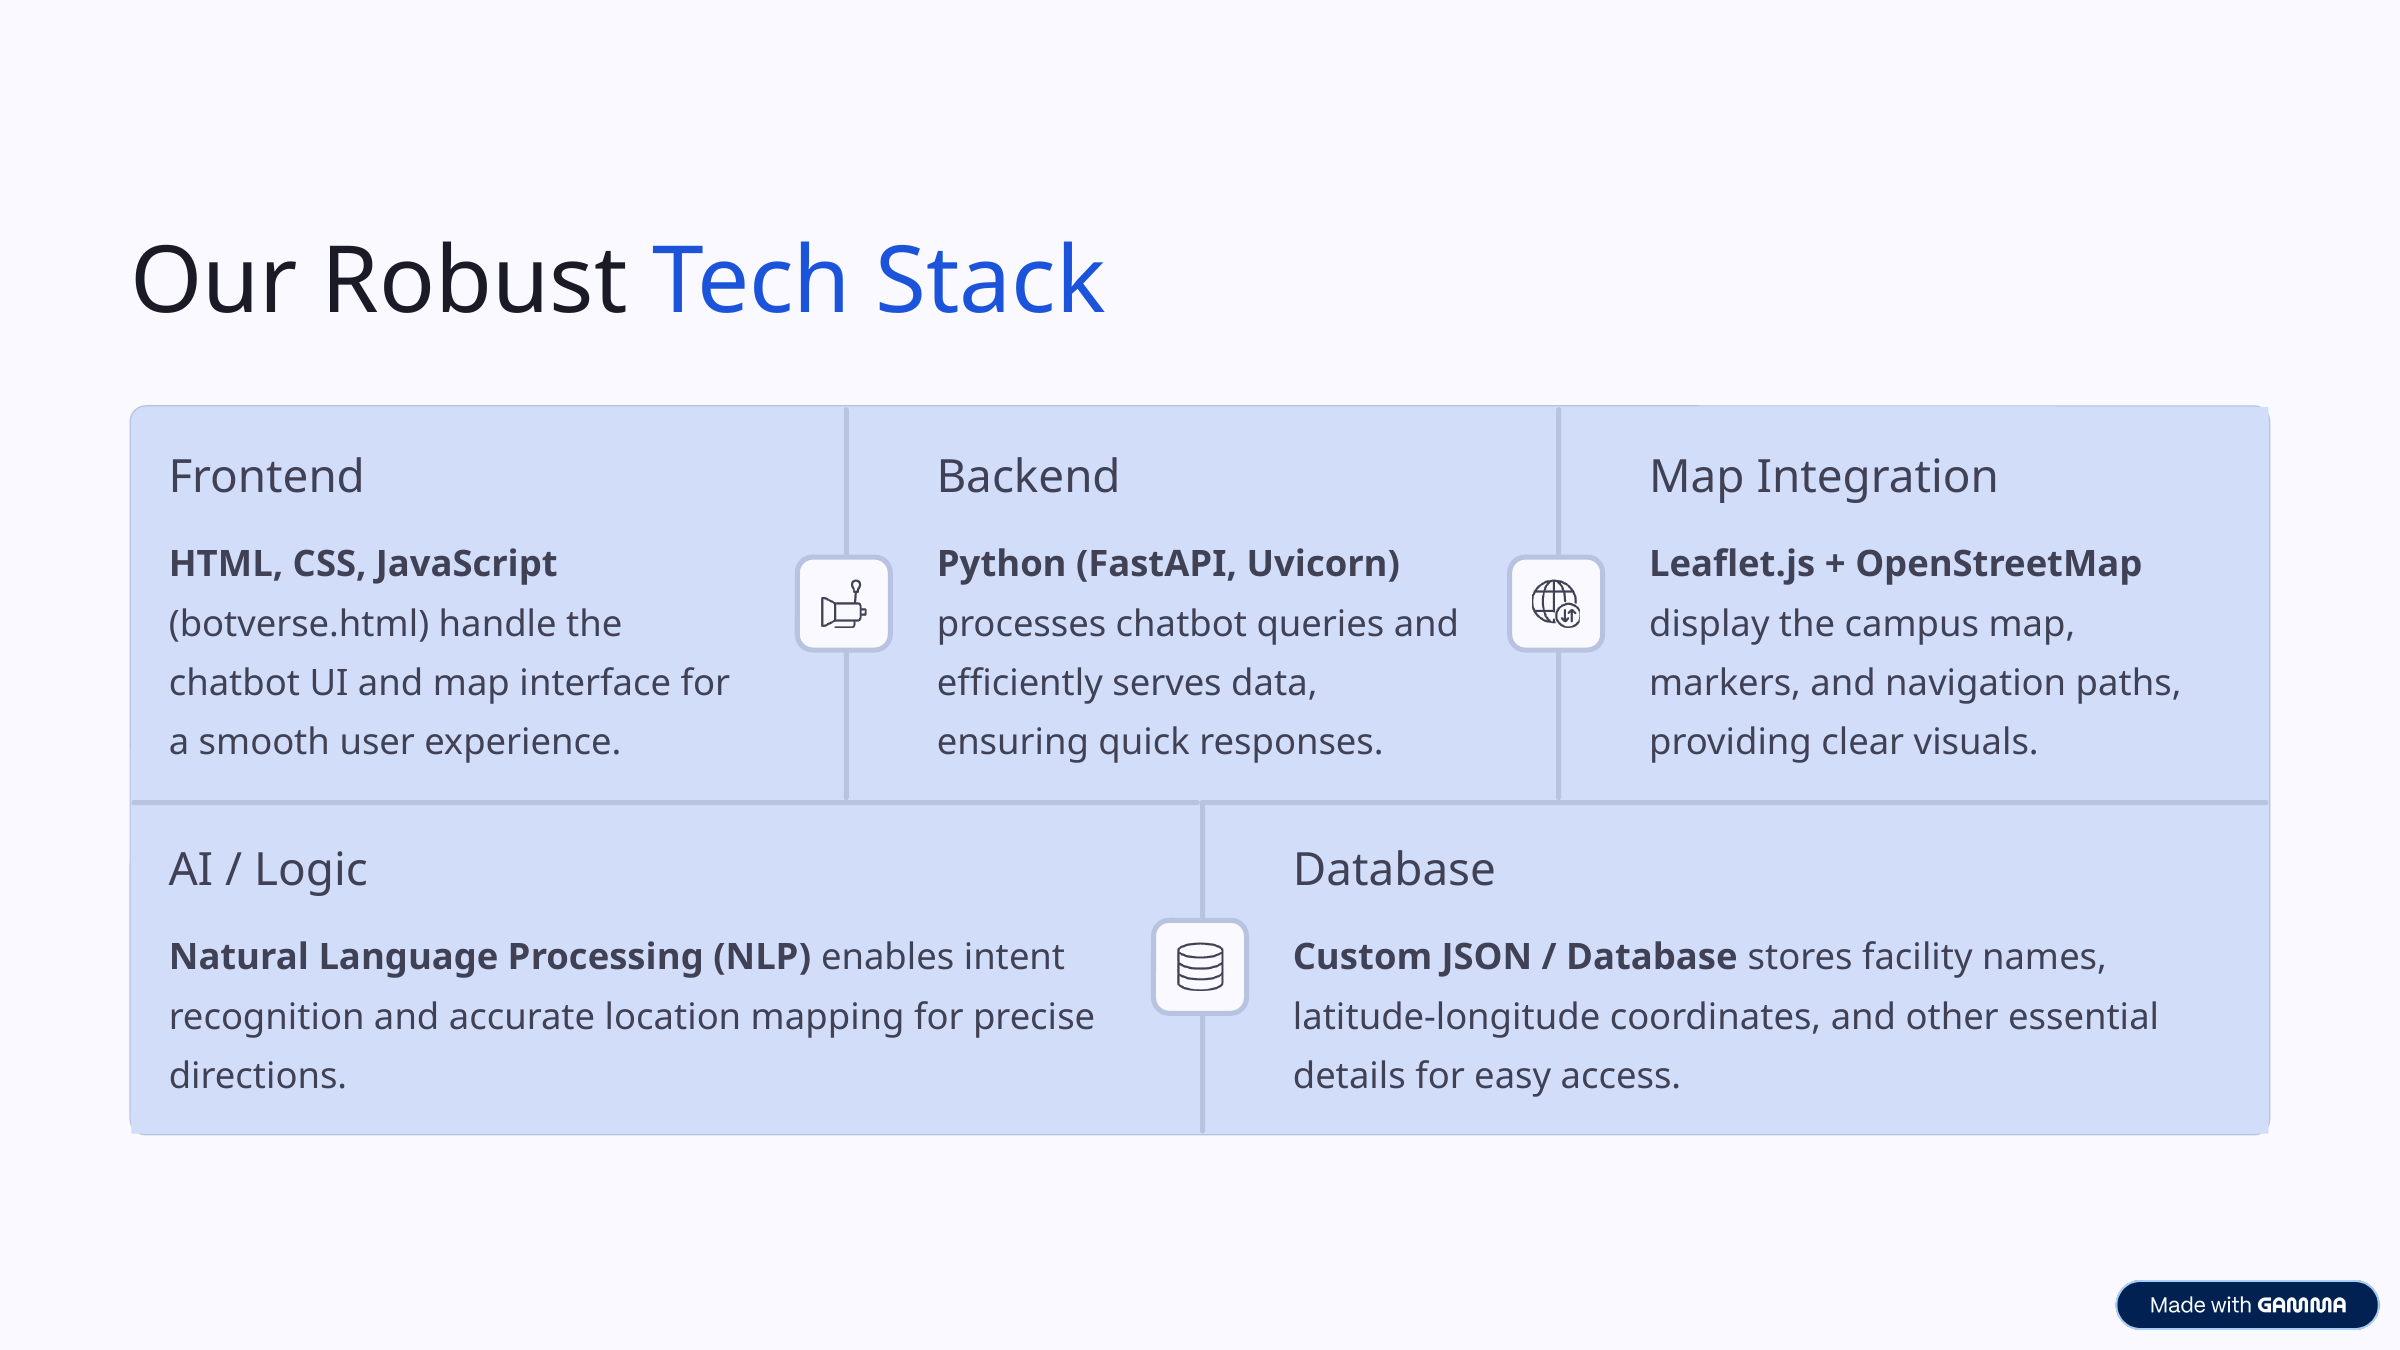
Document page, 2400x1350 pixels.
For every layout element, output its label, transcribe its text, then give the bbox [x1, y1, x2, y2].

text_box Our Robust Tech Stack [130, 215, 1184, 332]
picture [1532, 574, 1580, 633]
text_box [1153, 920, 1247, 1014]
picture [2106, 1271, 2389, 1339]
text_box Custom JSON / Database stores facility names, latitude-longitude coordinates, and other essential details for easy access. [1293, 917, 2232, 1097]
picture [1176, 937, 1224, 996]
text_box [131, 800, 1199, 806]
text_box [1561, 407, 2269, 800]
text_box Python (FastAPI, Uvicorn) processes chatbot queries and efficiently serves data, ensuring quick responses. [936, 524, 1464, 763]
text_box [797, 557, 891, 651]
text_box [849, 407, 1556, 800]
text_box HTML, CSS, JavaScript (botverse.html) handle the chatbot UI and map interface for a smooth user experience. [168, 524, 751, 763]
text_box [1204, 804, 2269, 1134]
text_box [131, 805, 1199, 1134]
text_box [1556, 651, 1562, 800]
text_box [1200, 1014, 1206, 1134]
text_box Frontend [168, 444, 634, 503]
text_box Natural Language Processing (NLP) enables intent recognition and accurate location mapping for precise directions. [168, 917, 1107, 1097]
text_box Database [1292, 837, 1759, 896]
picture [820, 574, 868, 633]
text_box [843, 407, 849, 557]
text_box [130, 405, 2260, 1125]
text_box AI / Logic [168, 837, 634, 896]
text_box [843, 651, 849, 800]
text_box Leaflet.js + OpenStreetMap display the campus map, markers, and navigation paths, providing clear visuals. [1649, 524, 2232, 763]
text_box [1556, 407, 1562, 557]
text_box Backend [936, 444, 1402, 503]
text_box Map Integration [1649, 444, 2115, 503]
text_box [131, 407, 843, 800]
text_box [1199, 800, 2269, 806]
text_box [1509, 557, 1603, 651]
text_box [1200, 805, 1206, 920]
